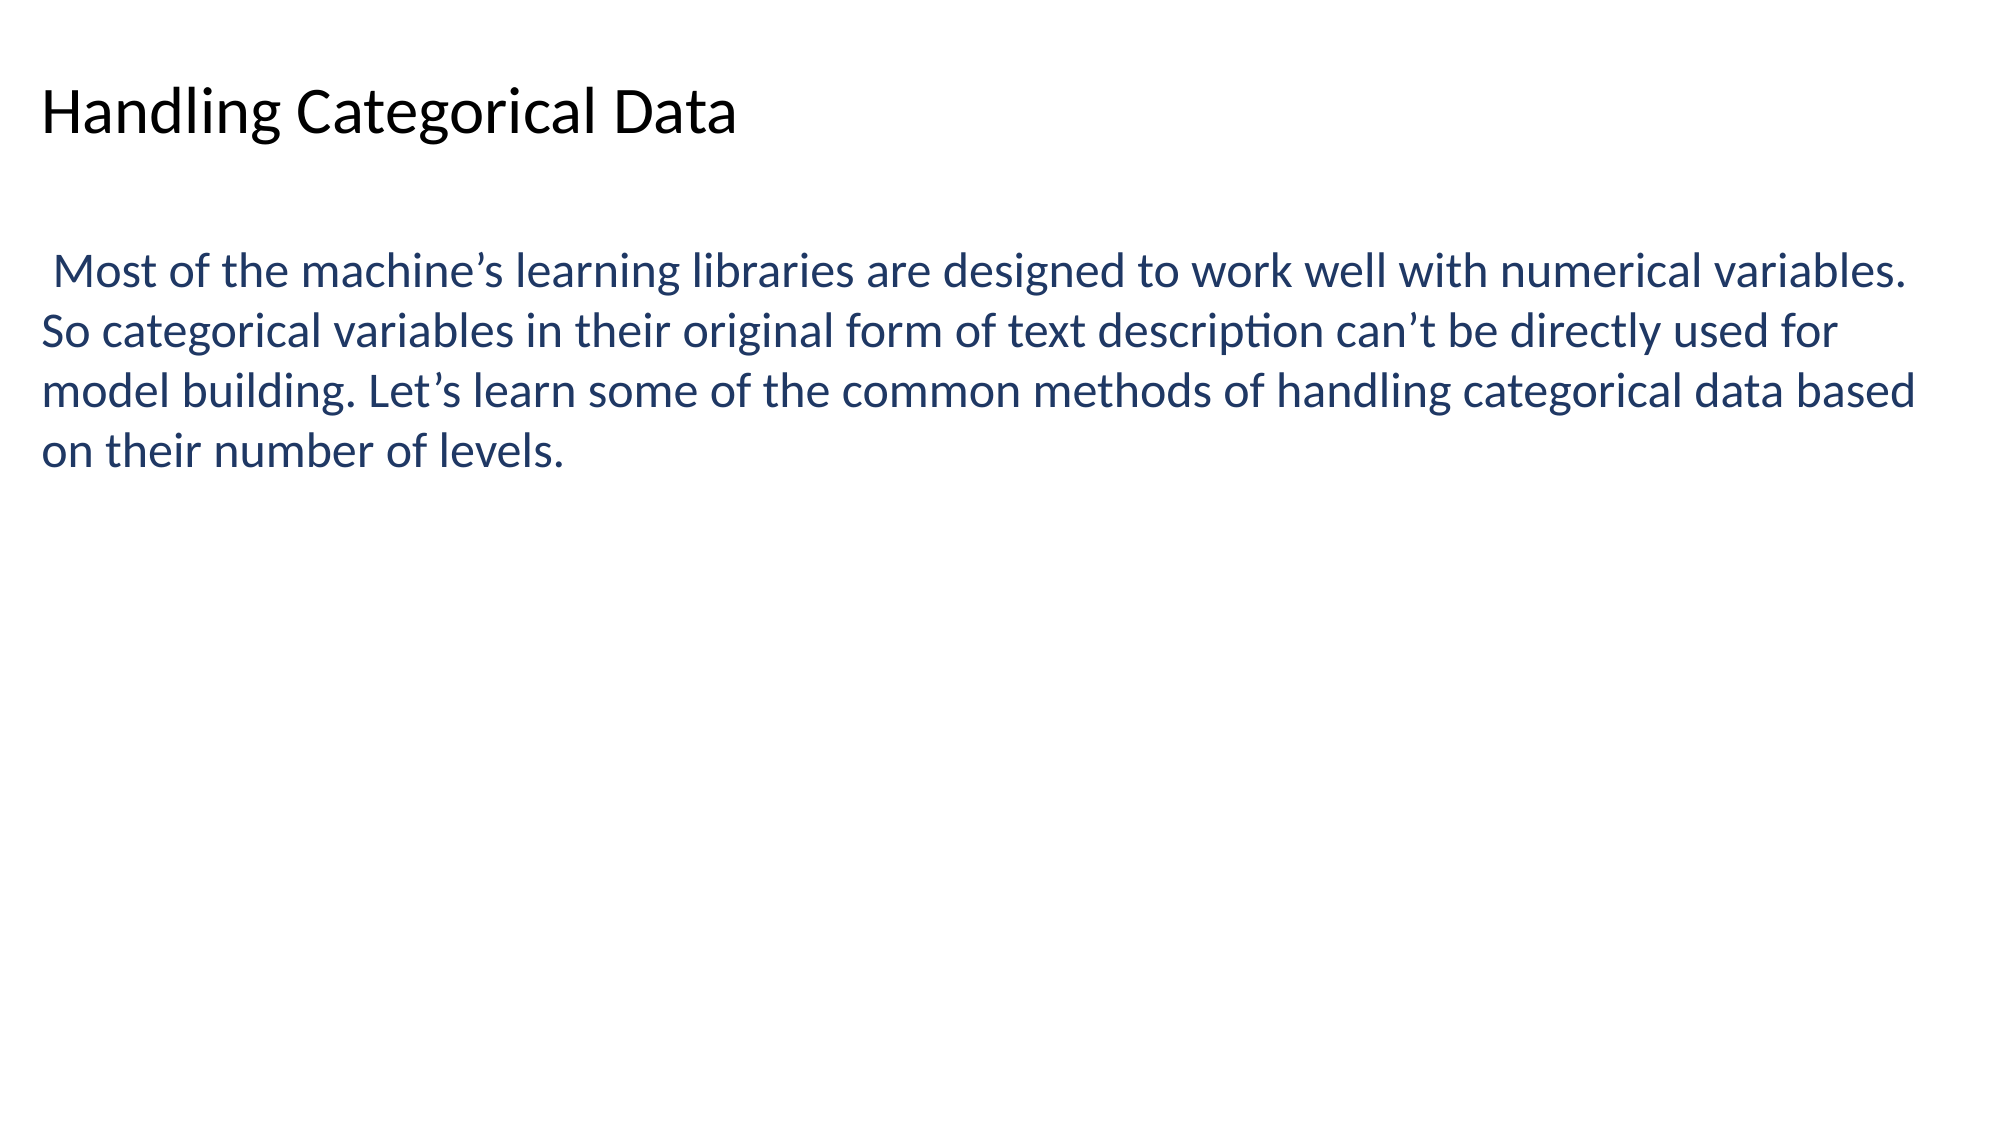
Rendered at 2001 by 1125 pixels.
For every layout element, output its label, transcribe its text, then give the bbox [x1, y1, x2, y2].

text_box Handling Categorical Data Most of the machine’s learning libraries are designed to work well with numerical variables. So categorical variables in their original form of text description can’t be directly used for model building. Let’s learn some of the common methods of handling categorical data based on their number of levels. [26, 59, 1948, 485]
